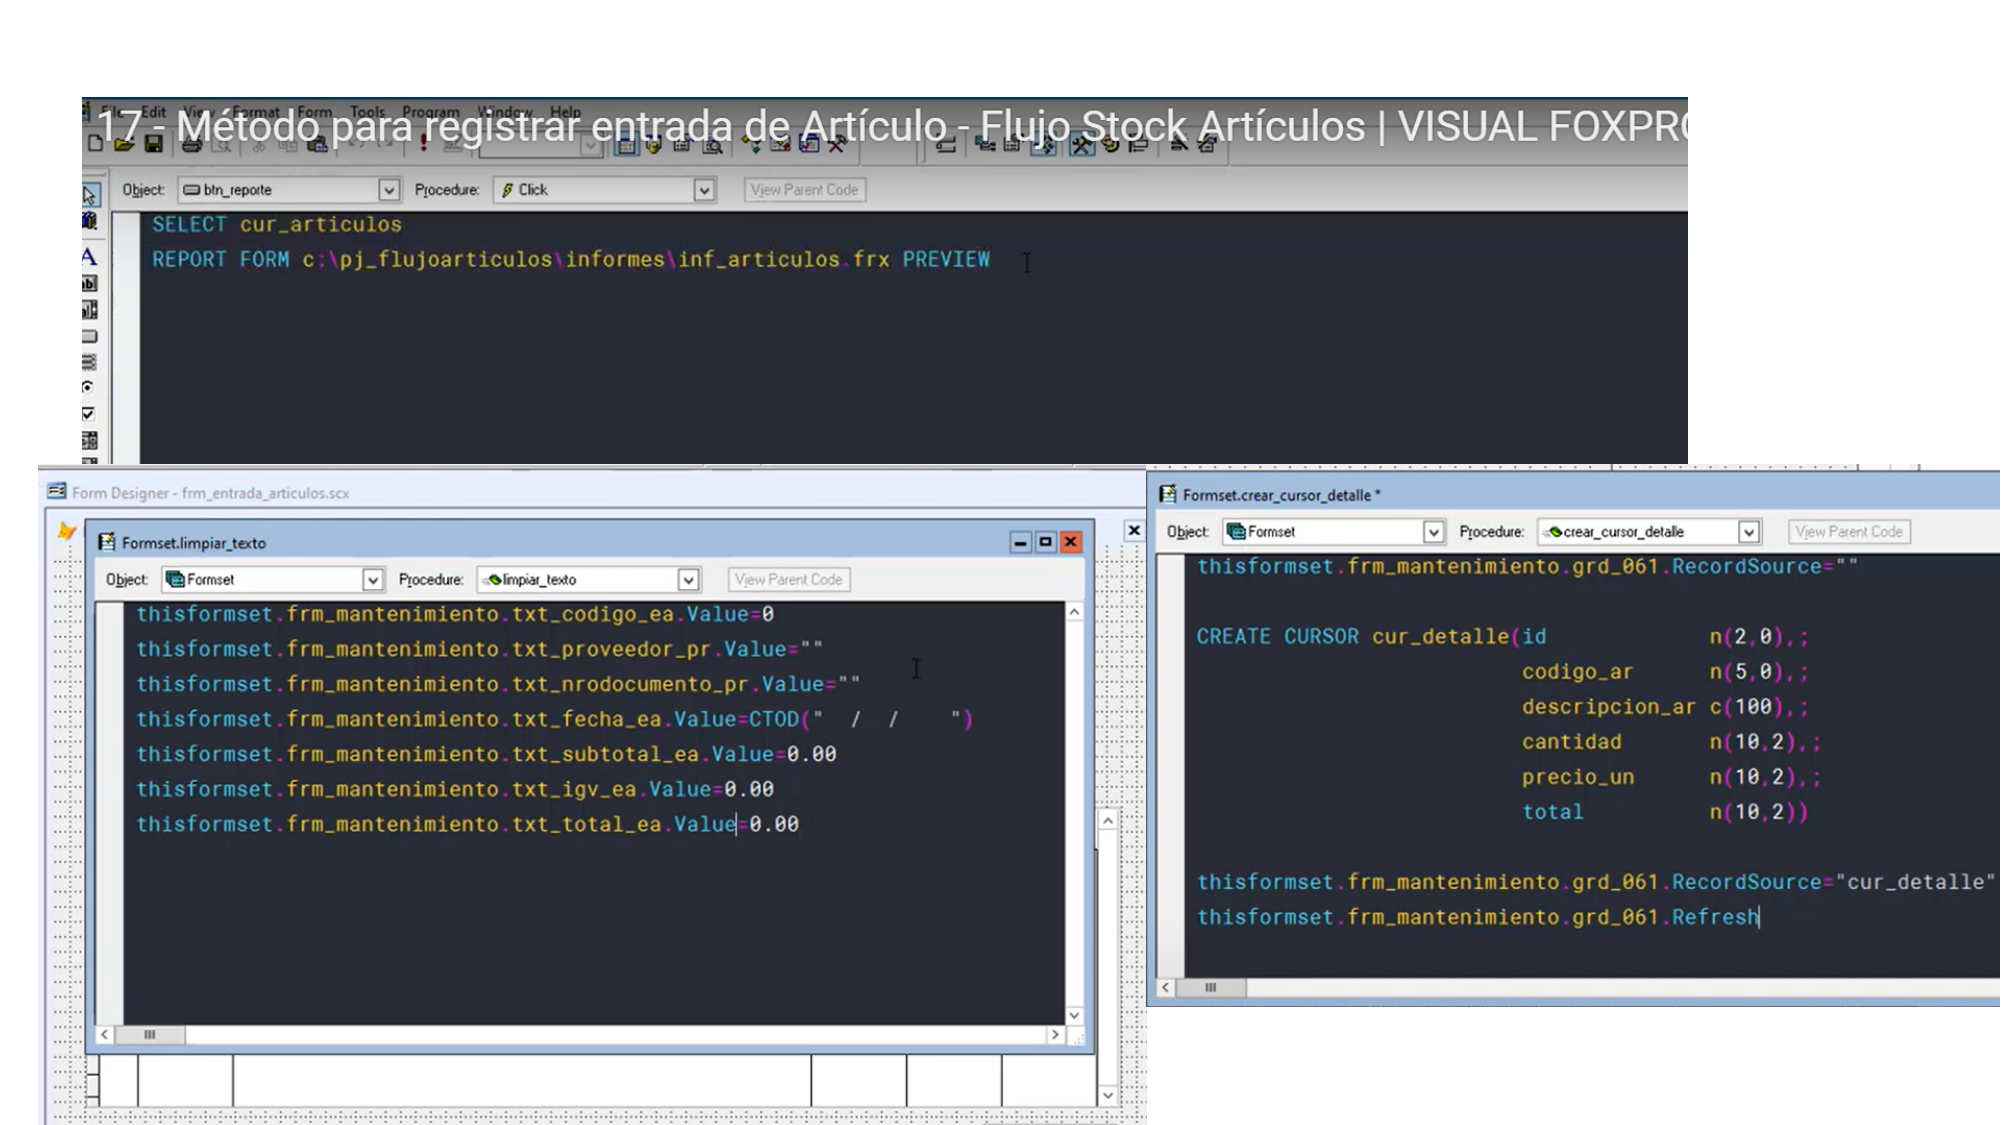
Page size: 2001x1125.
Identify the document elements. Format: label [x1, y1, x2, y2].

picture [38, 97, 2000, 1125]
